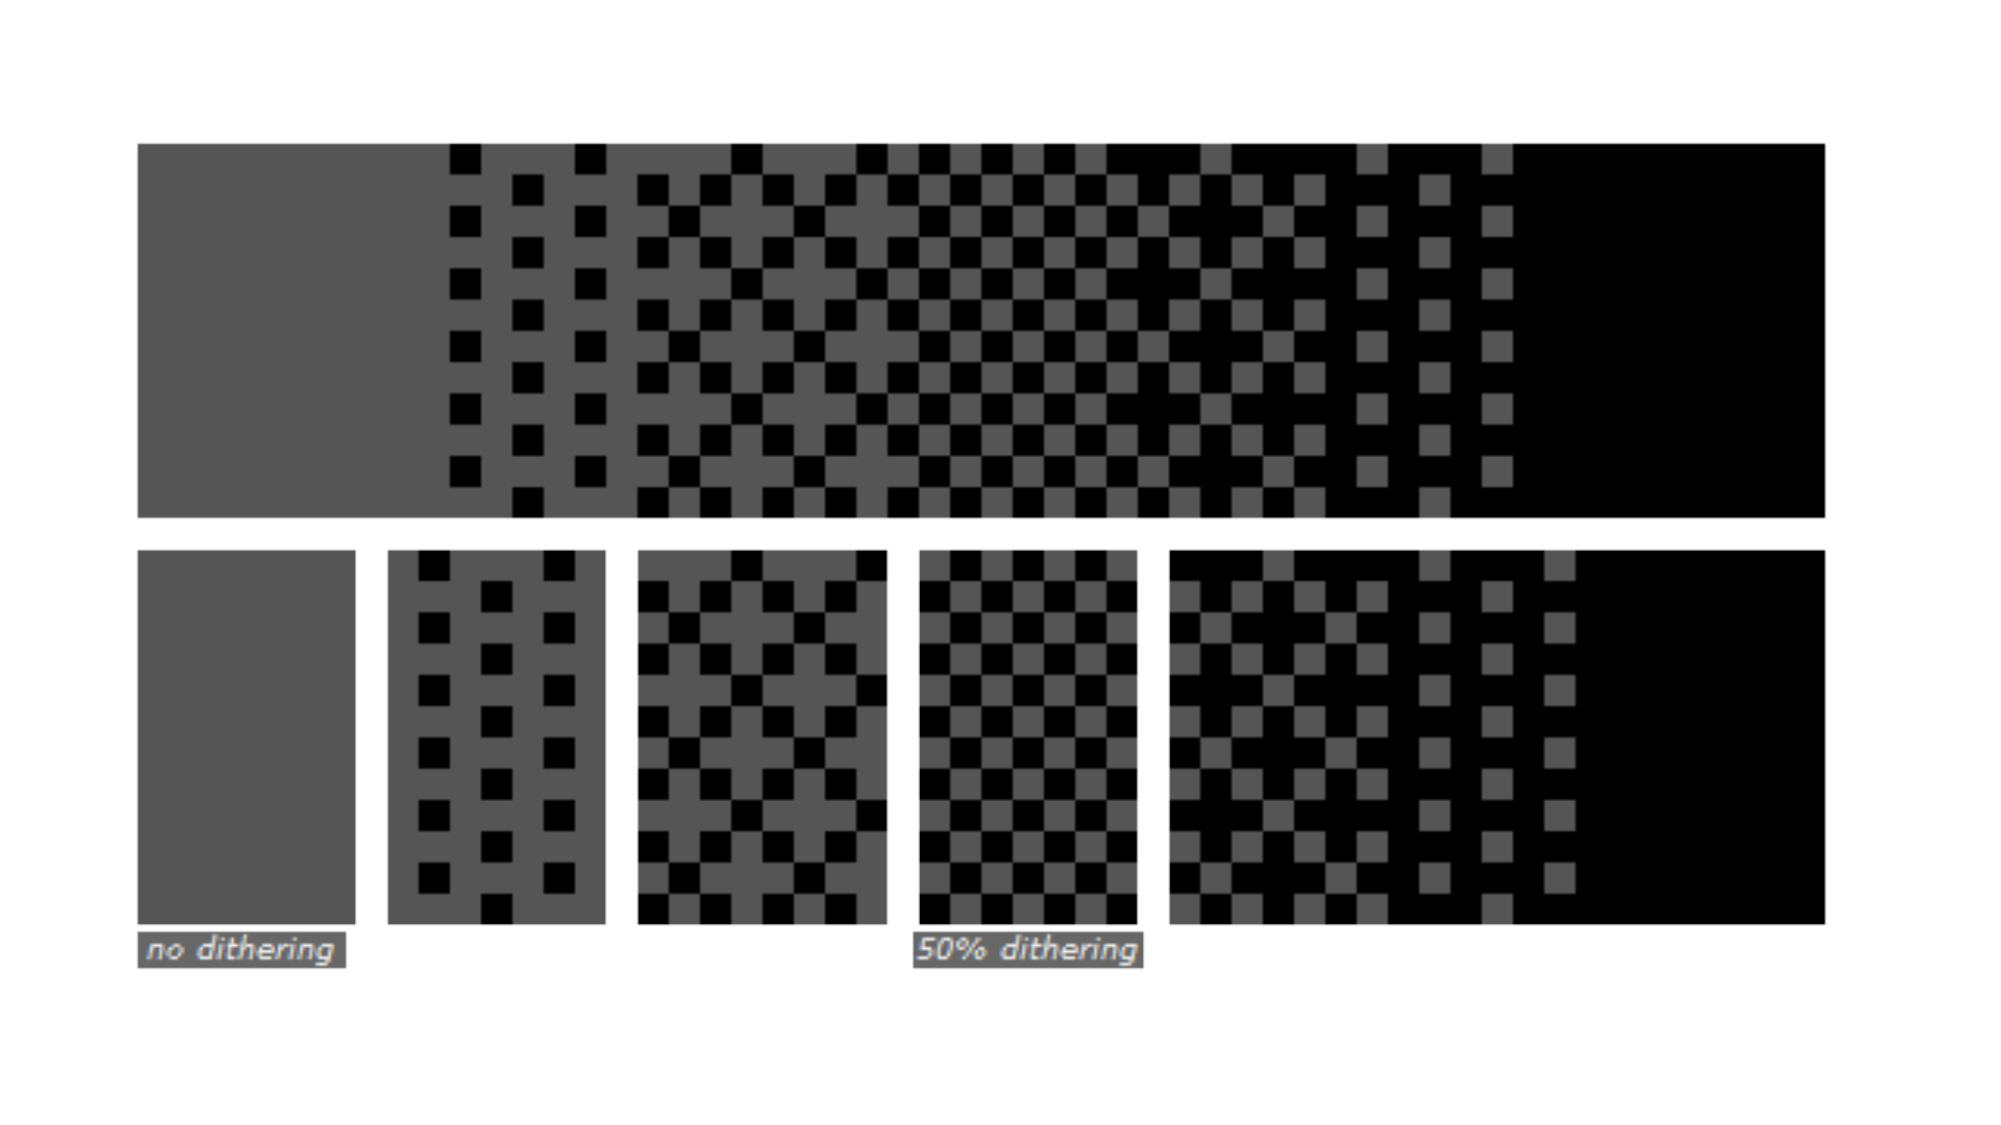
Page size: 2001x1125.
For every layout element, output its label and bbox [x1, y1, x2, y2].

picture [132, 138, 1833, 973]
